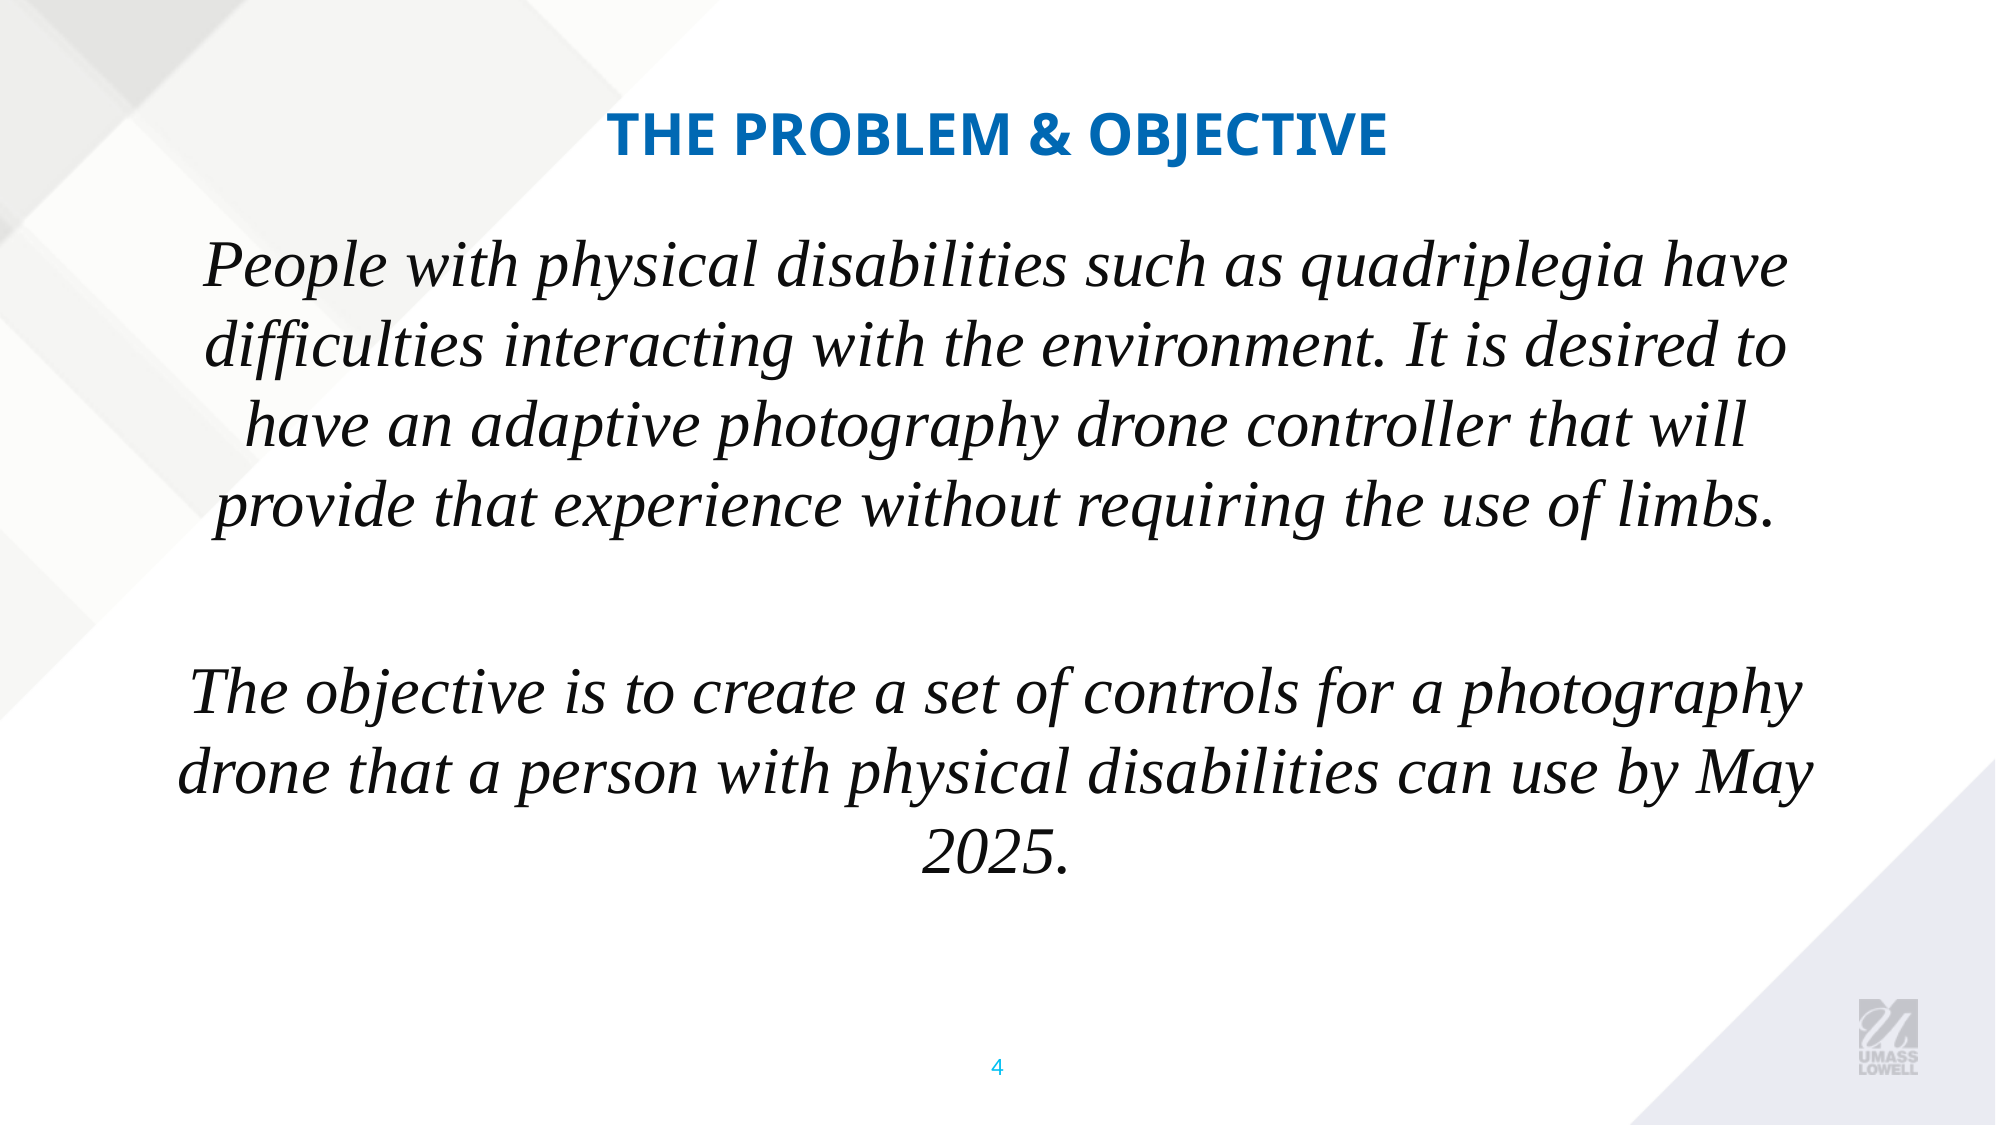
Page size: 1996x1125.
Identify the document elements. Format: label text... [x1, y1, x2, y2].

picture [0, 0, 1996, 1125]
title The Problem & Objective [122, 37, 1873, 175]
list People with physical disabilities such as quadriplegia have difficulties interacting with the environment. It is desired to have an adaptive photography drone controller that will provide that experience without requiring the use of limbs. The objective is to create a set of controls for a photography drone that a person with physical disabilities can use by May 2025. [122, 212, 1873, 998]
slide_number 4 [964, 1042, 1031, 1103]
